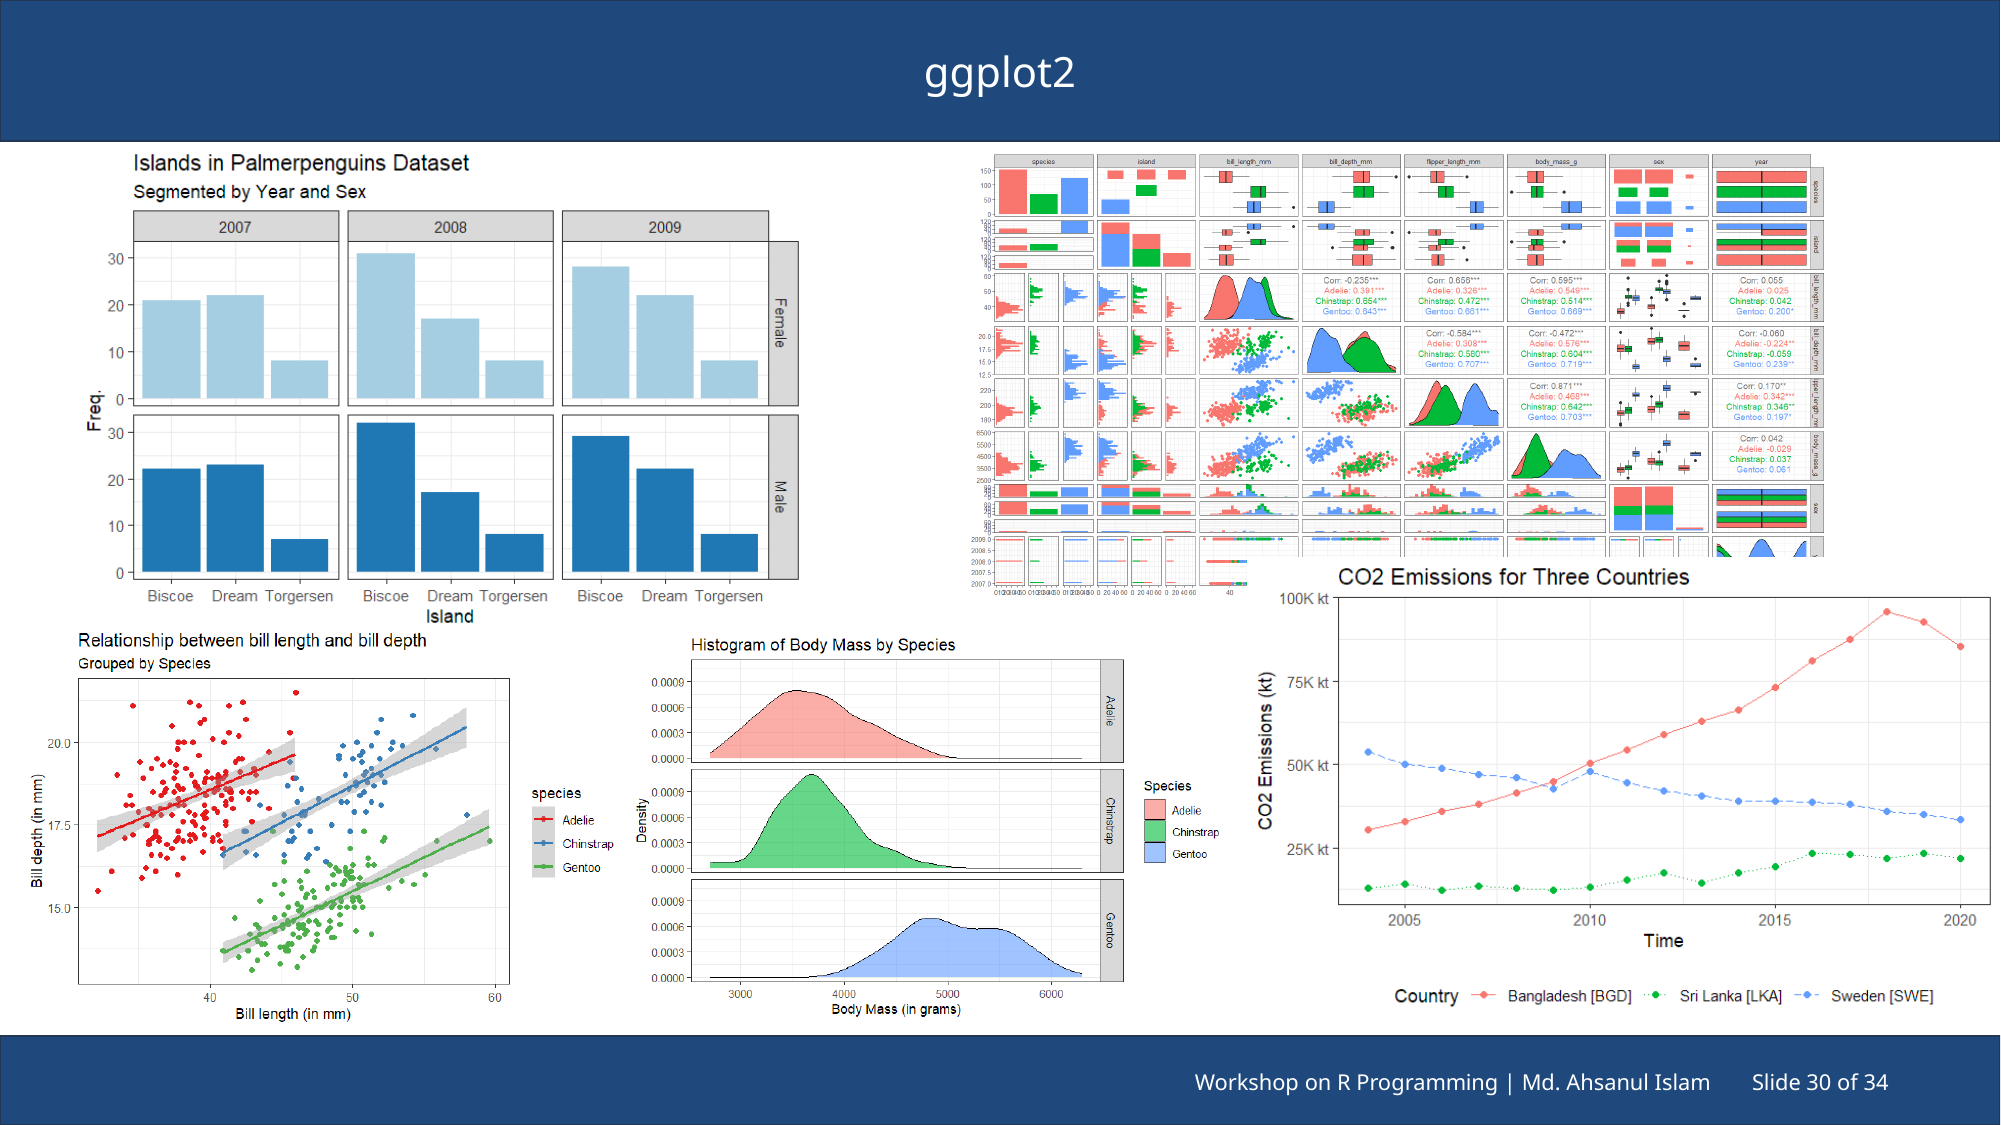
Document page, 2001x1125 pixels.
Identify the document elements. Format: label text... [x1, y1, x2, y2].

footer Workshop on R Programming | Md. Ahsanul Islam [898, 1053, 1726, 1114]
picture [967, 149, 2000, 1028]
picture [21, 142, 1234, 1029]
slide_number Slide 30 of 34 [1726, 1053, 1904, 1114]
text_box ggplot2 [0, 0, 2000, 142]
